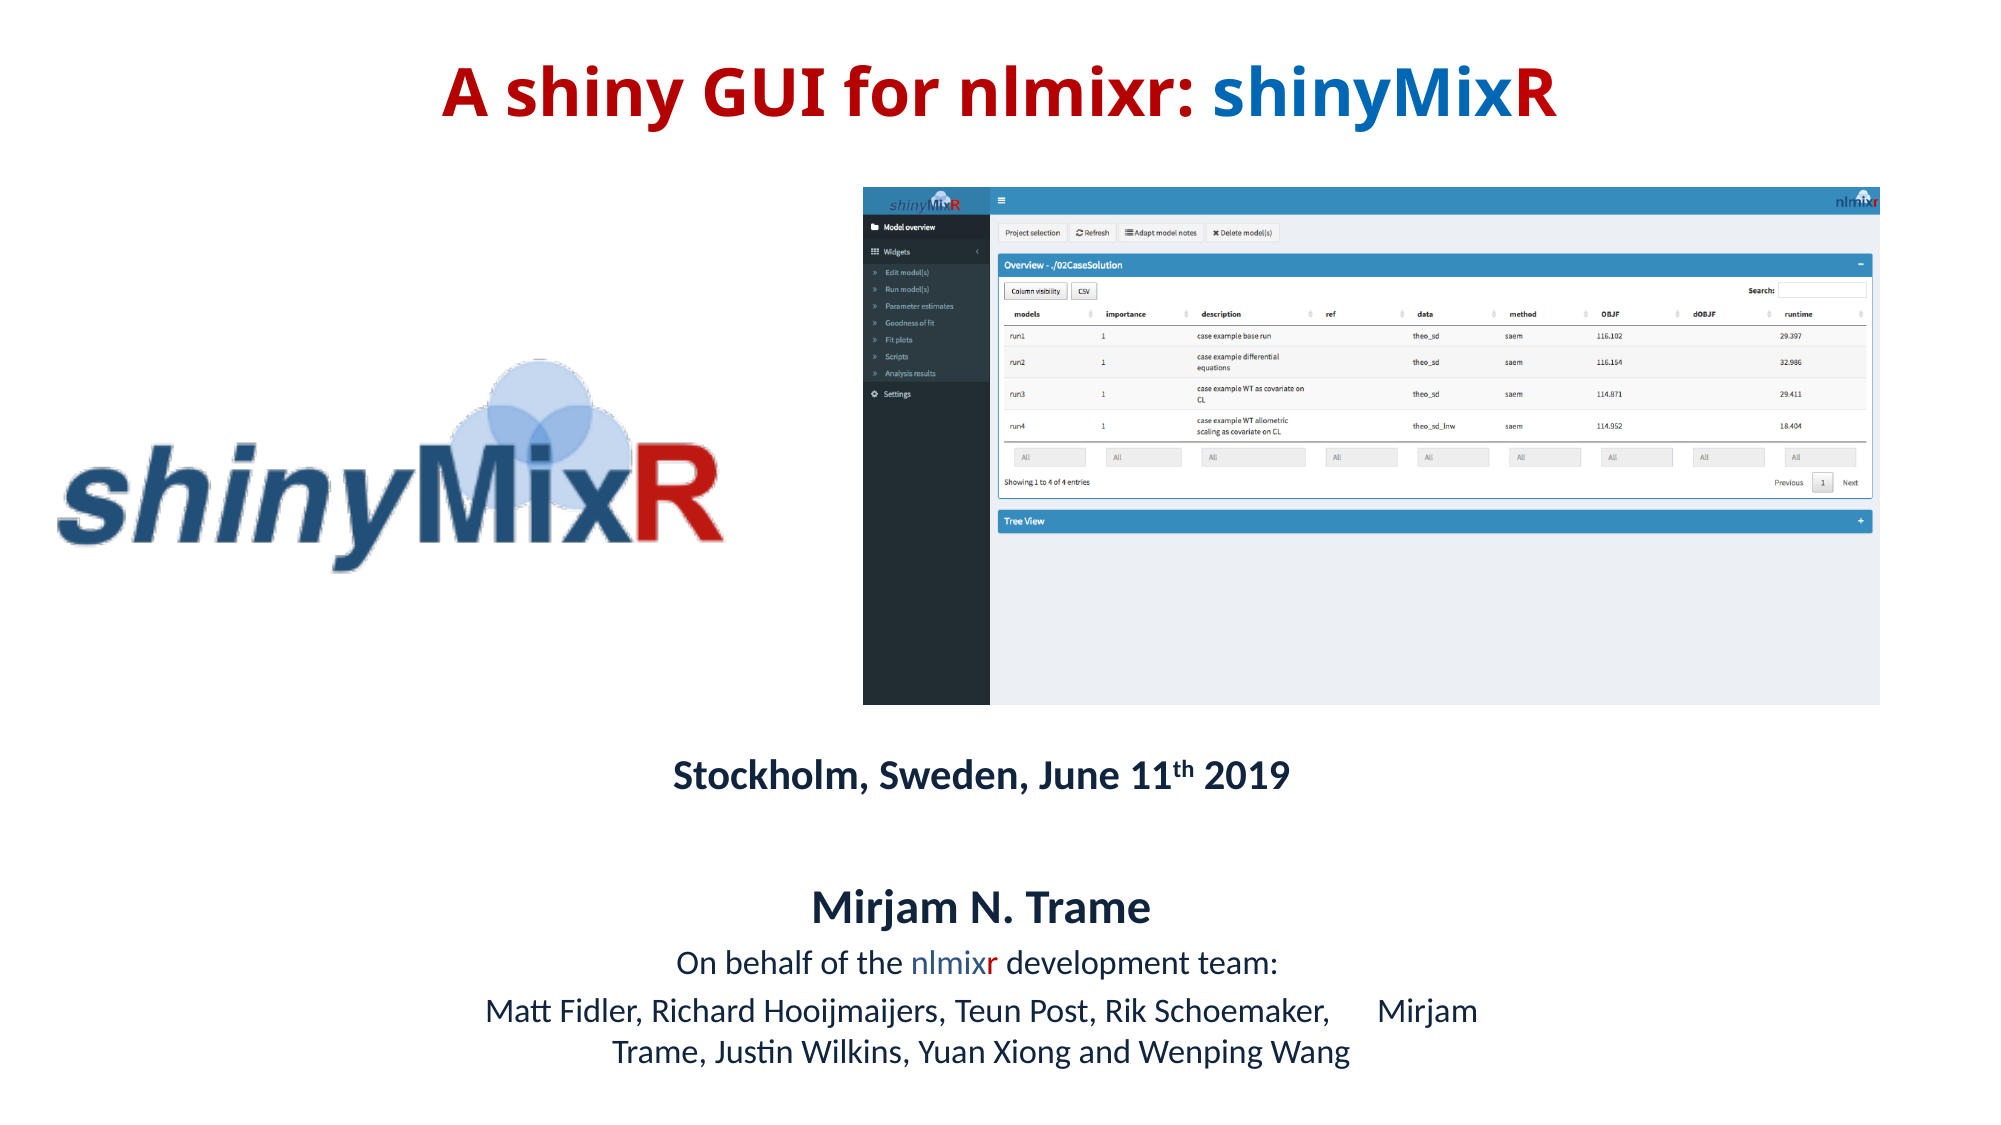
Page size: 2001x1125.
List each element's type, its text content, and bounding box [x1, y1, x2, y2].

title A shiny GUI for nlmixr: shinyMixR [102, 0, 1898, 138]
text_box Stockholm, Sweden, June 11th 2019 Mirjam N. Trame On behalf of the nlmixr development team: Matt Fidler, Richard Hooijmaijers, Teun Post, Rik Schoemaker, Mirjam Trame, Justin Wilkins, Yuan Xiong and Wenping Wang [456, 739, 1507, 1082]
picture [42, 349, 748, 587]
picture [863, 186, 1881, 705]
